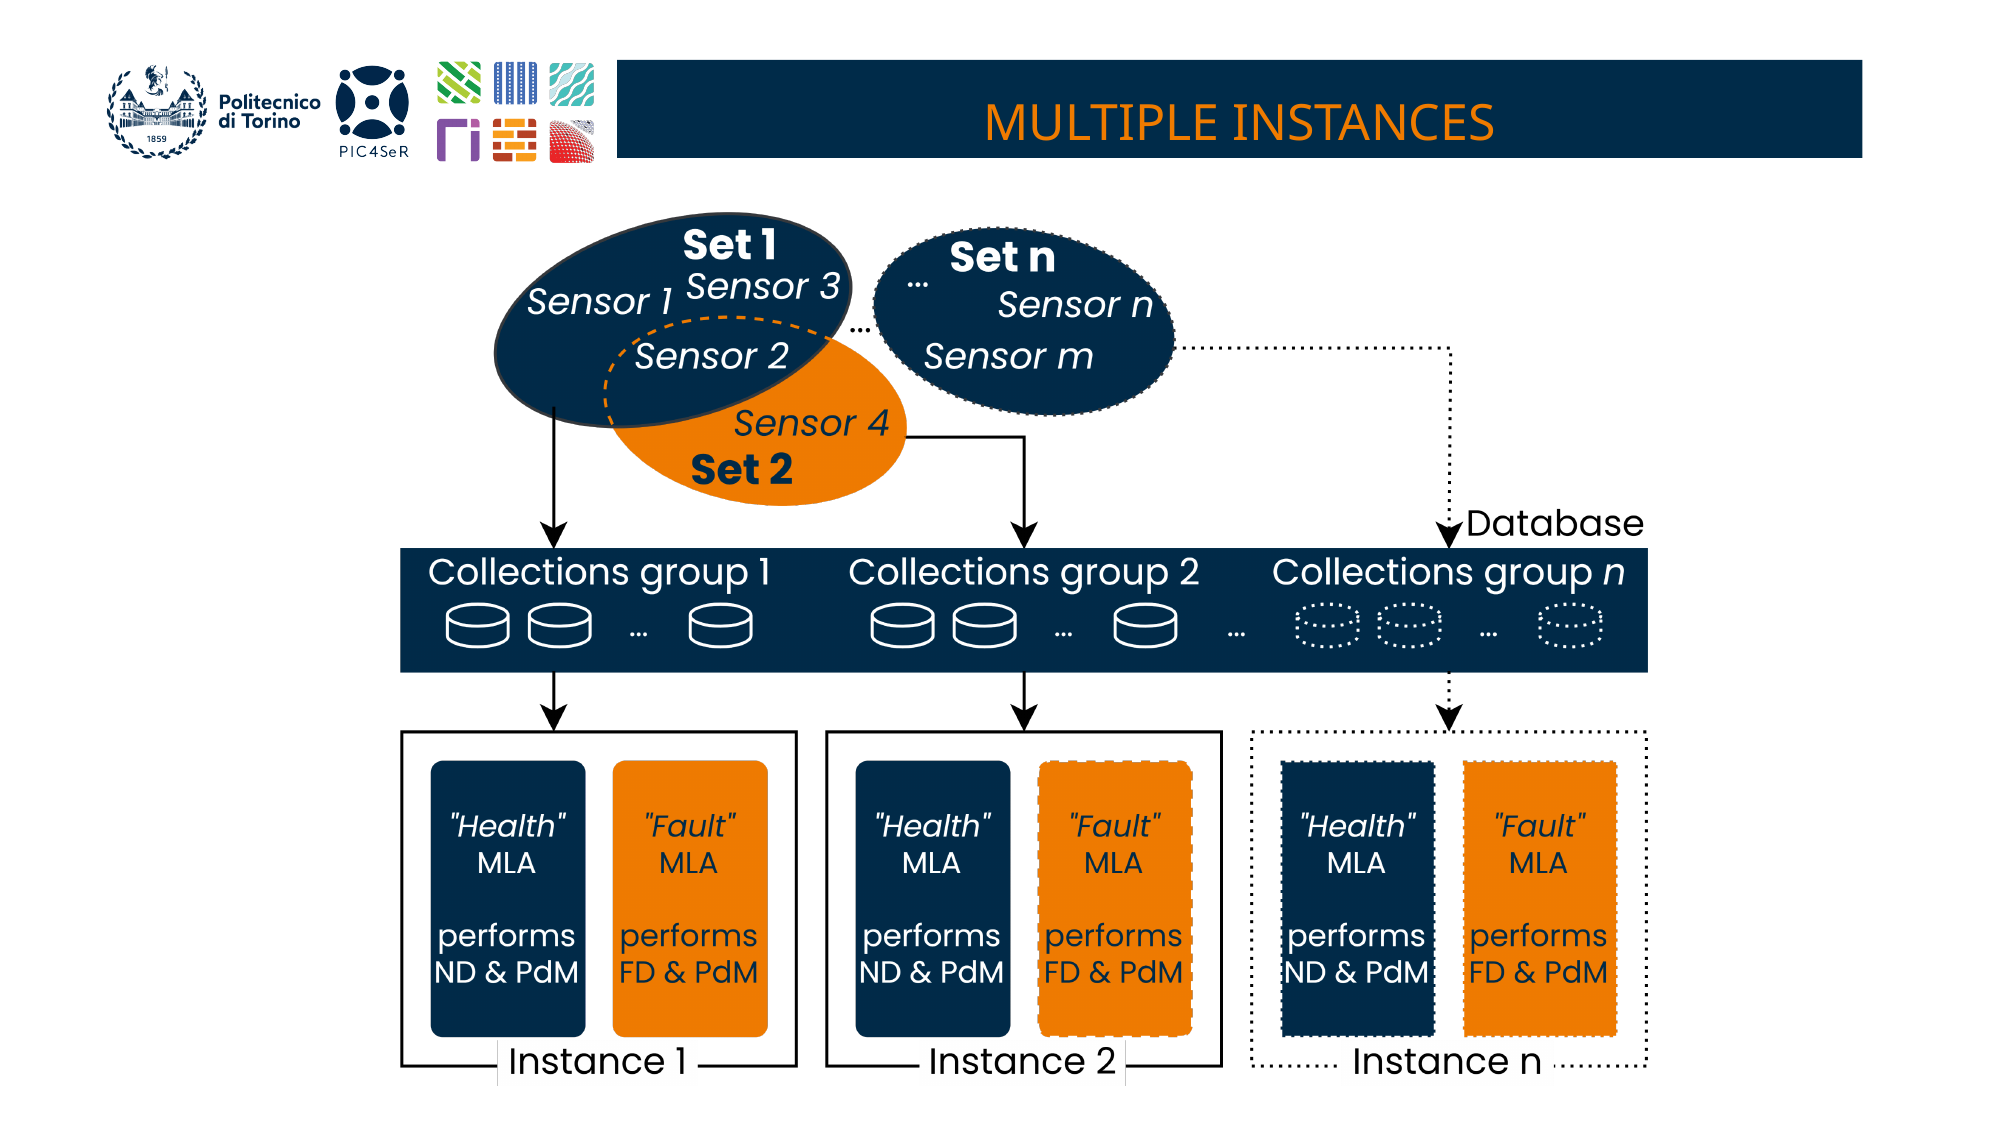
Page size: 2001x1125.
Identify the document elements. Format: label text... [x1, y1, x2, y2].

picture [95, 38, 1679, 1110]
title Multiple instances [617, 59, 1863, 158]
